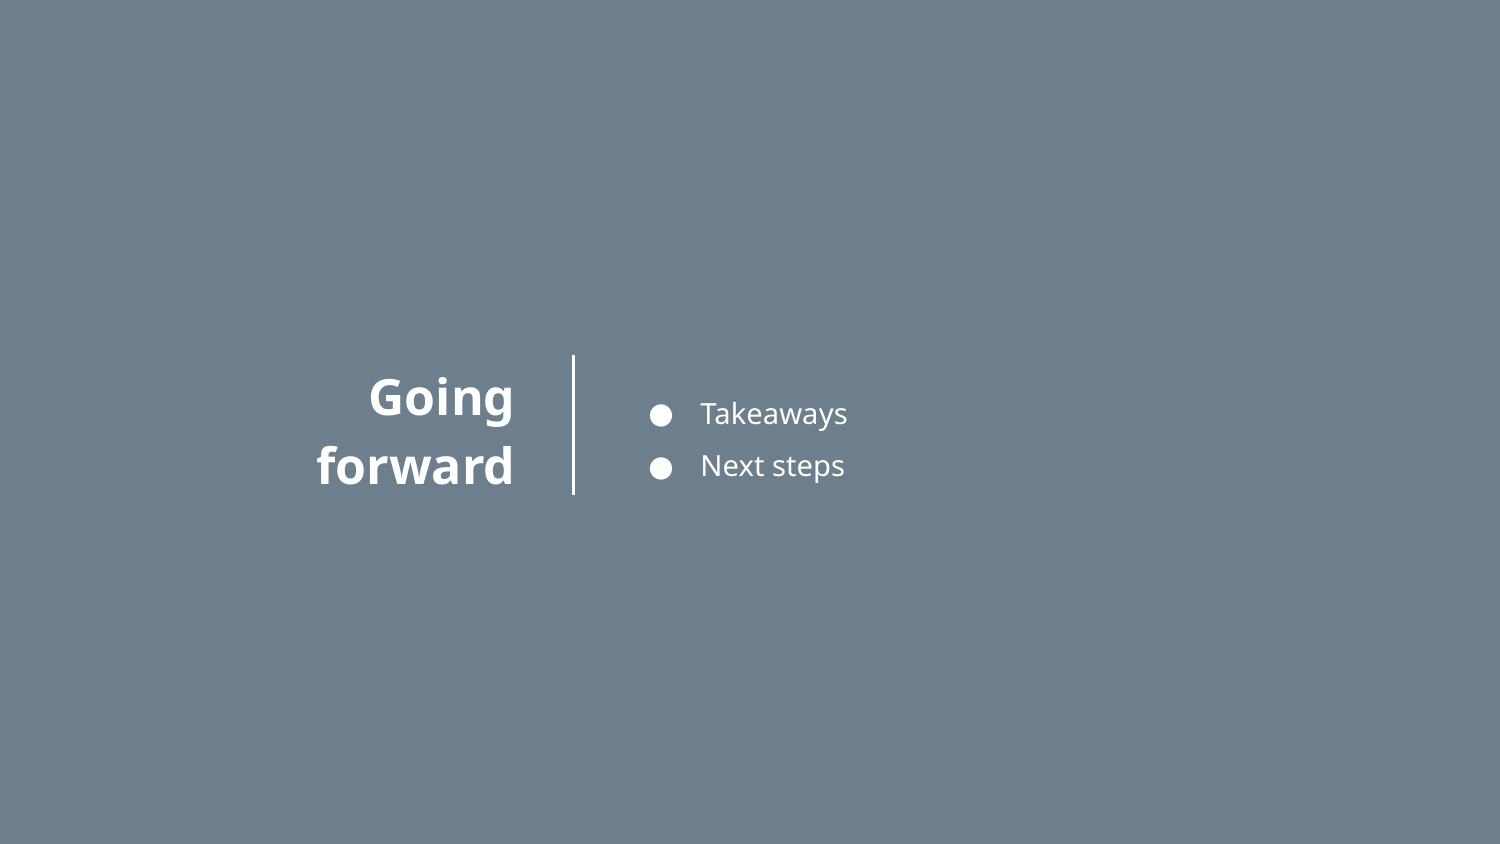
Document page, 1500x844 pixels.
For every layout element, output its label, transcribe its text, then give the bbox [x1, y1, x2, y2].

text_box Going forward [251, 341, 531, 510]
text_box Takeaways Next steps [610, 362, 984, 498]
